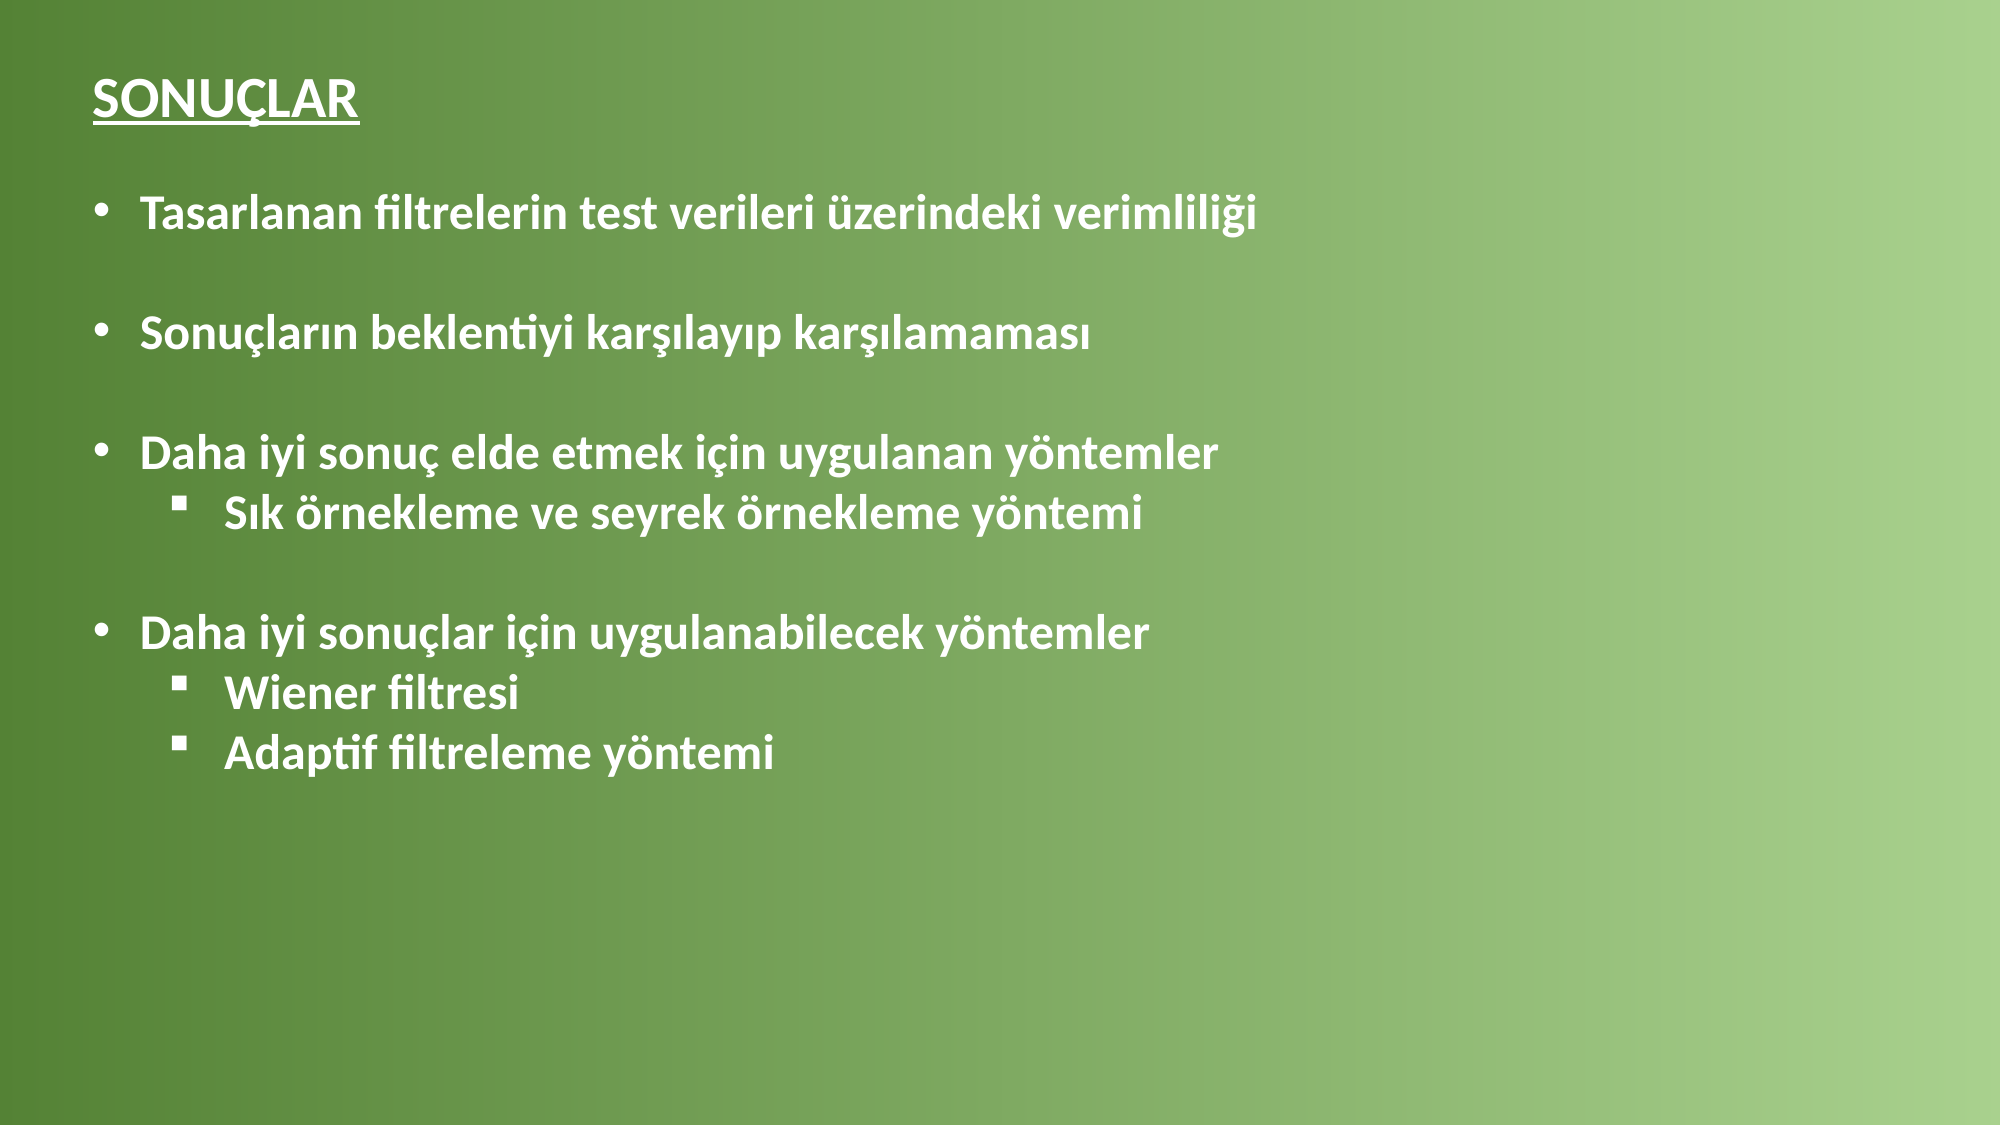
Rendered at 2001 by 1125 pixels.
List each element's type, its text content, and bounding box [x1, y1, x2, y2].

text_box SONUÇLAR Tasarlanan filtrelerin test verileri üzerindeki verimliliği Sonuçların beklentiyi karşılayıp karşılamaması Daha iyi sonuç elde etmek için uygulanan yöntemler Sık örnekleme ve seyrek örnekleme yöntemi Daha iyi sonuçlar için uygulanabilecek yöntemler Wiener filtresi Adaptif filtreleme yöntemi [78, 51, 1891, 787]
